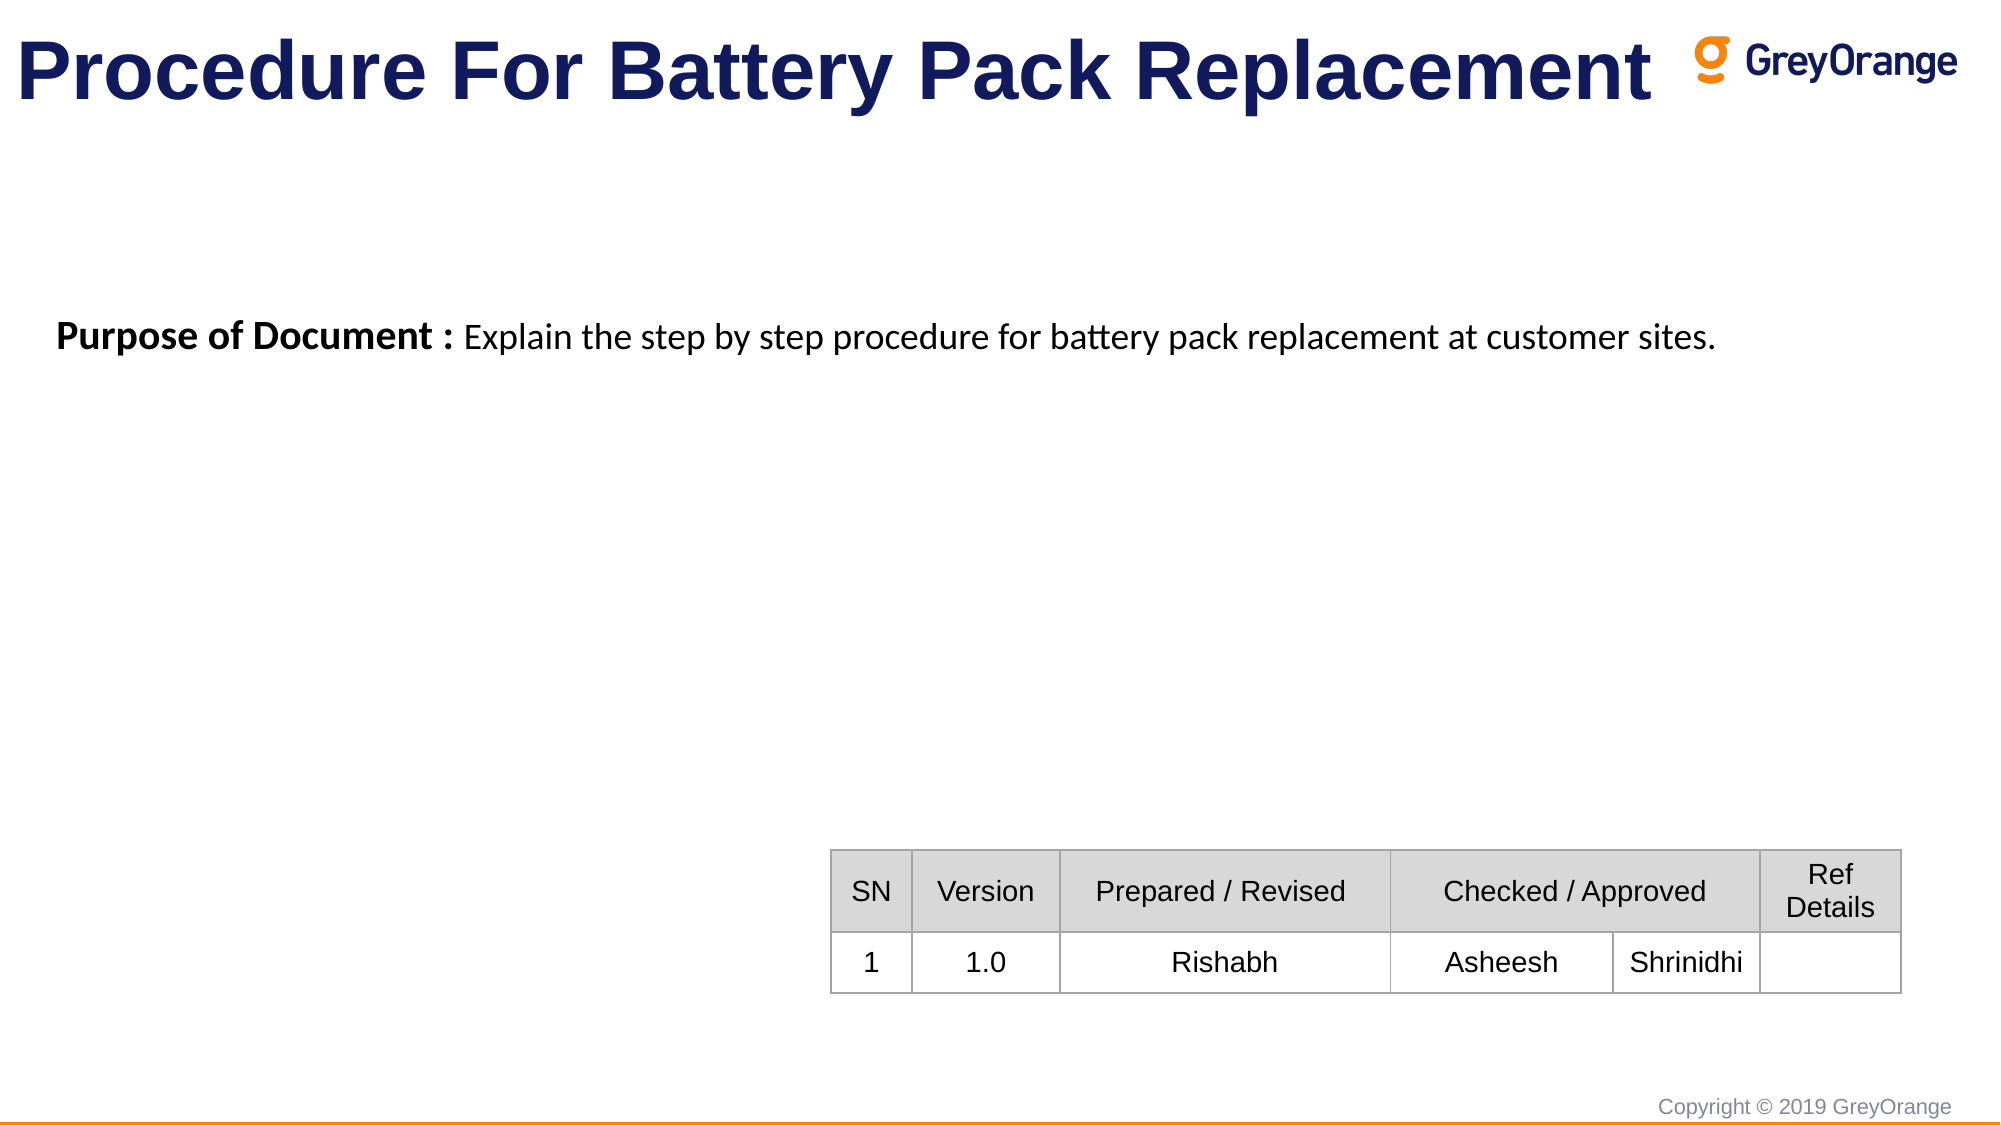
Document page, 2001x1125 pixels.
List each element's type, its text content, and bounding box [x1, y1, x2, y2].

table_header Ref Details [1761, 851, 1900, 931]
table_cell 1 [832, 933, 911, 992]
table_cell Rishabh [1061, 933, 1390, 992]
table_header Prepared / Revised [1061, 851, 1390, 931]
table_header Checked / Approved [1391, 851, 1759, 931]
table_header Version [913, 851, 1059, 931]
table_cell Shrinidhi [1614, 933, 1759, 992]
picture [1731, 19, 1974, 101]
text_box Procedure For Battery Pack Replacement [1, 0, 1731, 146]
table_cell 1.0 [913, 933, 1059, 992]
table_header SN [832, 851, 911, 931]
text_box Purpose of Document : Explain the step by step procedure for battery pack replacement at customer sites. [41, 300, 2000, 366]
table_cell Asheesh [1391, 933, 1612, 992]
table_cell [1761, 933, 1900, 992]
